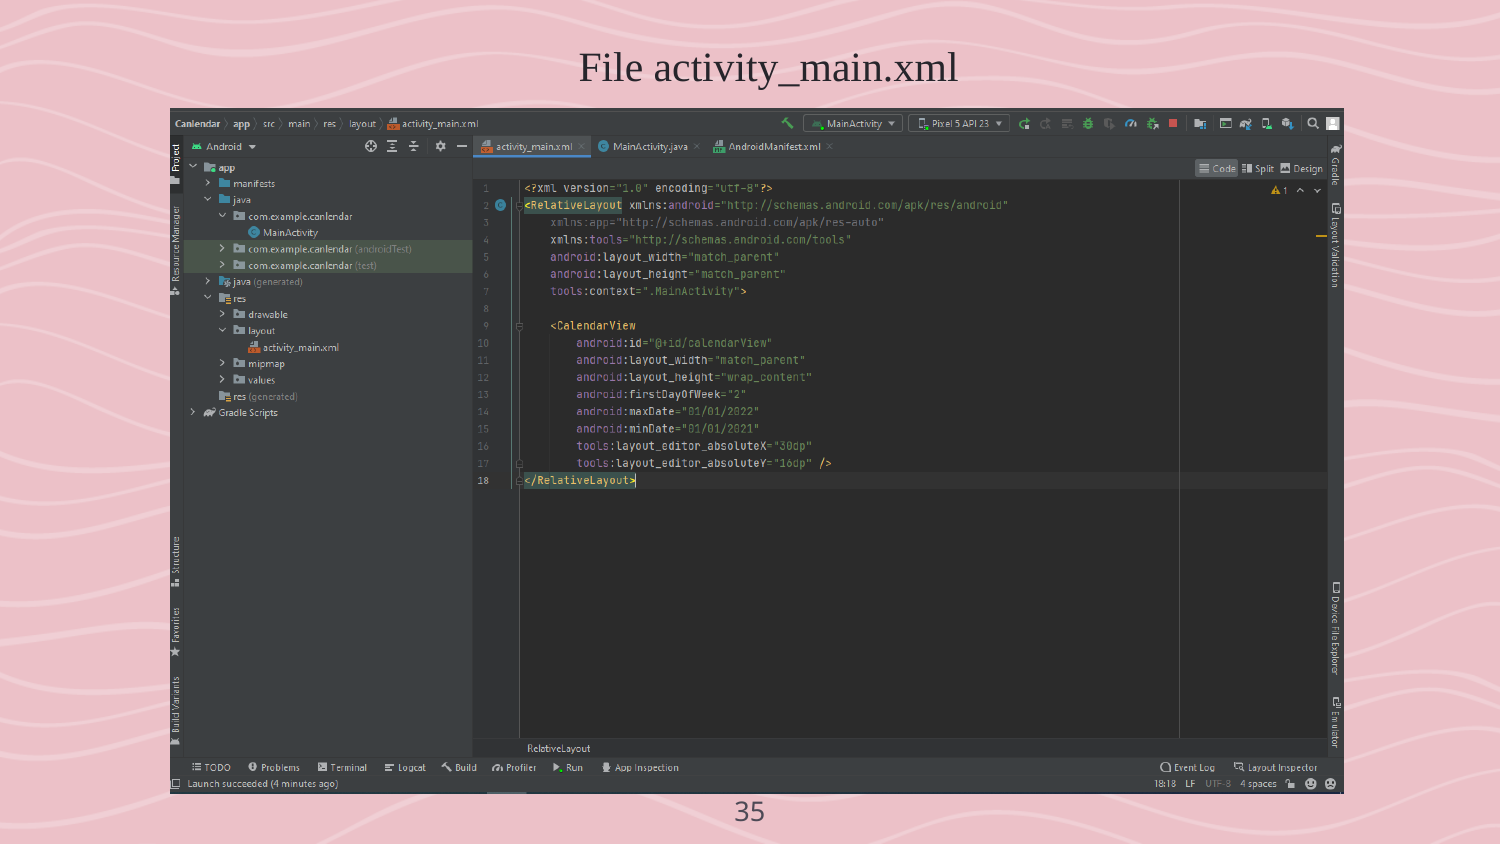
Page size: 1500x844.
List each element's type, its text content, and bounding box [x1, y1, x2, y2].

picture [170, 107, 1344, 794]
text_box File activity_main.xml [262, 9, 1275, 106]
slide_number 35 [705, 802, 795, 844]
